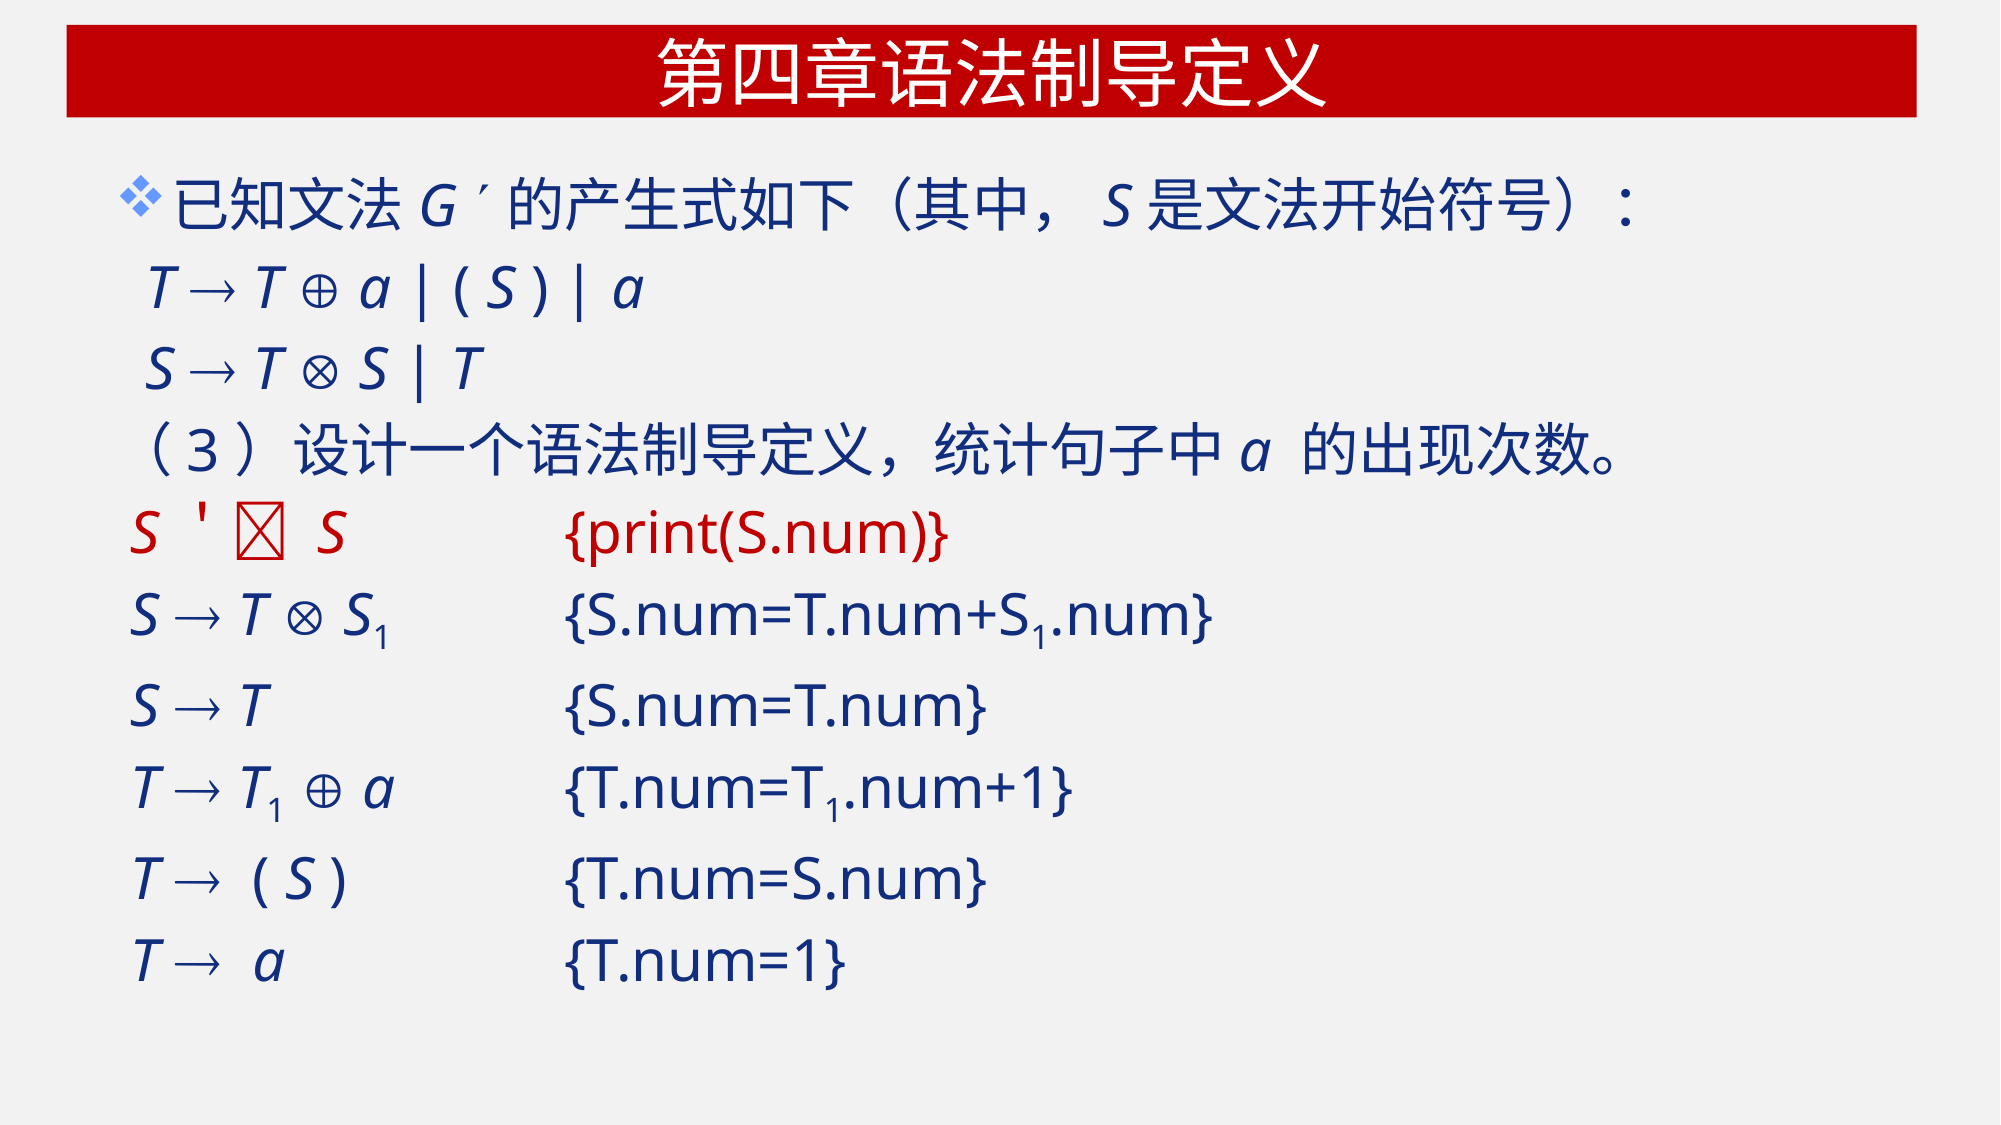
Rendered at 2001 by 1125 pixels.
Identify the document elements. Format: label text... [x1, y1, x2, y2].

list 已知文法G 的产生式如下（其中，S是文法开始符号）： T  T  a | ( S ) | a S  T  S | T （3）设计一个语法制导定义，统计句子中a 的出现次数。 S＇ S {print(S.num)} S  T  S1 {S.num=T.num+S1.num} S  T {S.num=T.num} T  T1  a {T.num=T1.num+1} T  ( S ) {T.num=S.num} T  a {T.num=1} [99, 160, 1901, 1023]
title 第四章语法制导定义 [66, 24, 1917, 118]
